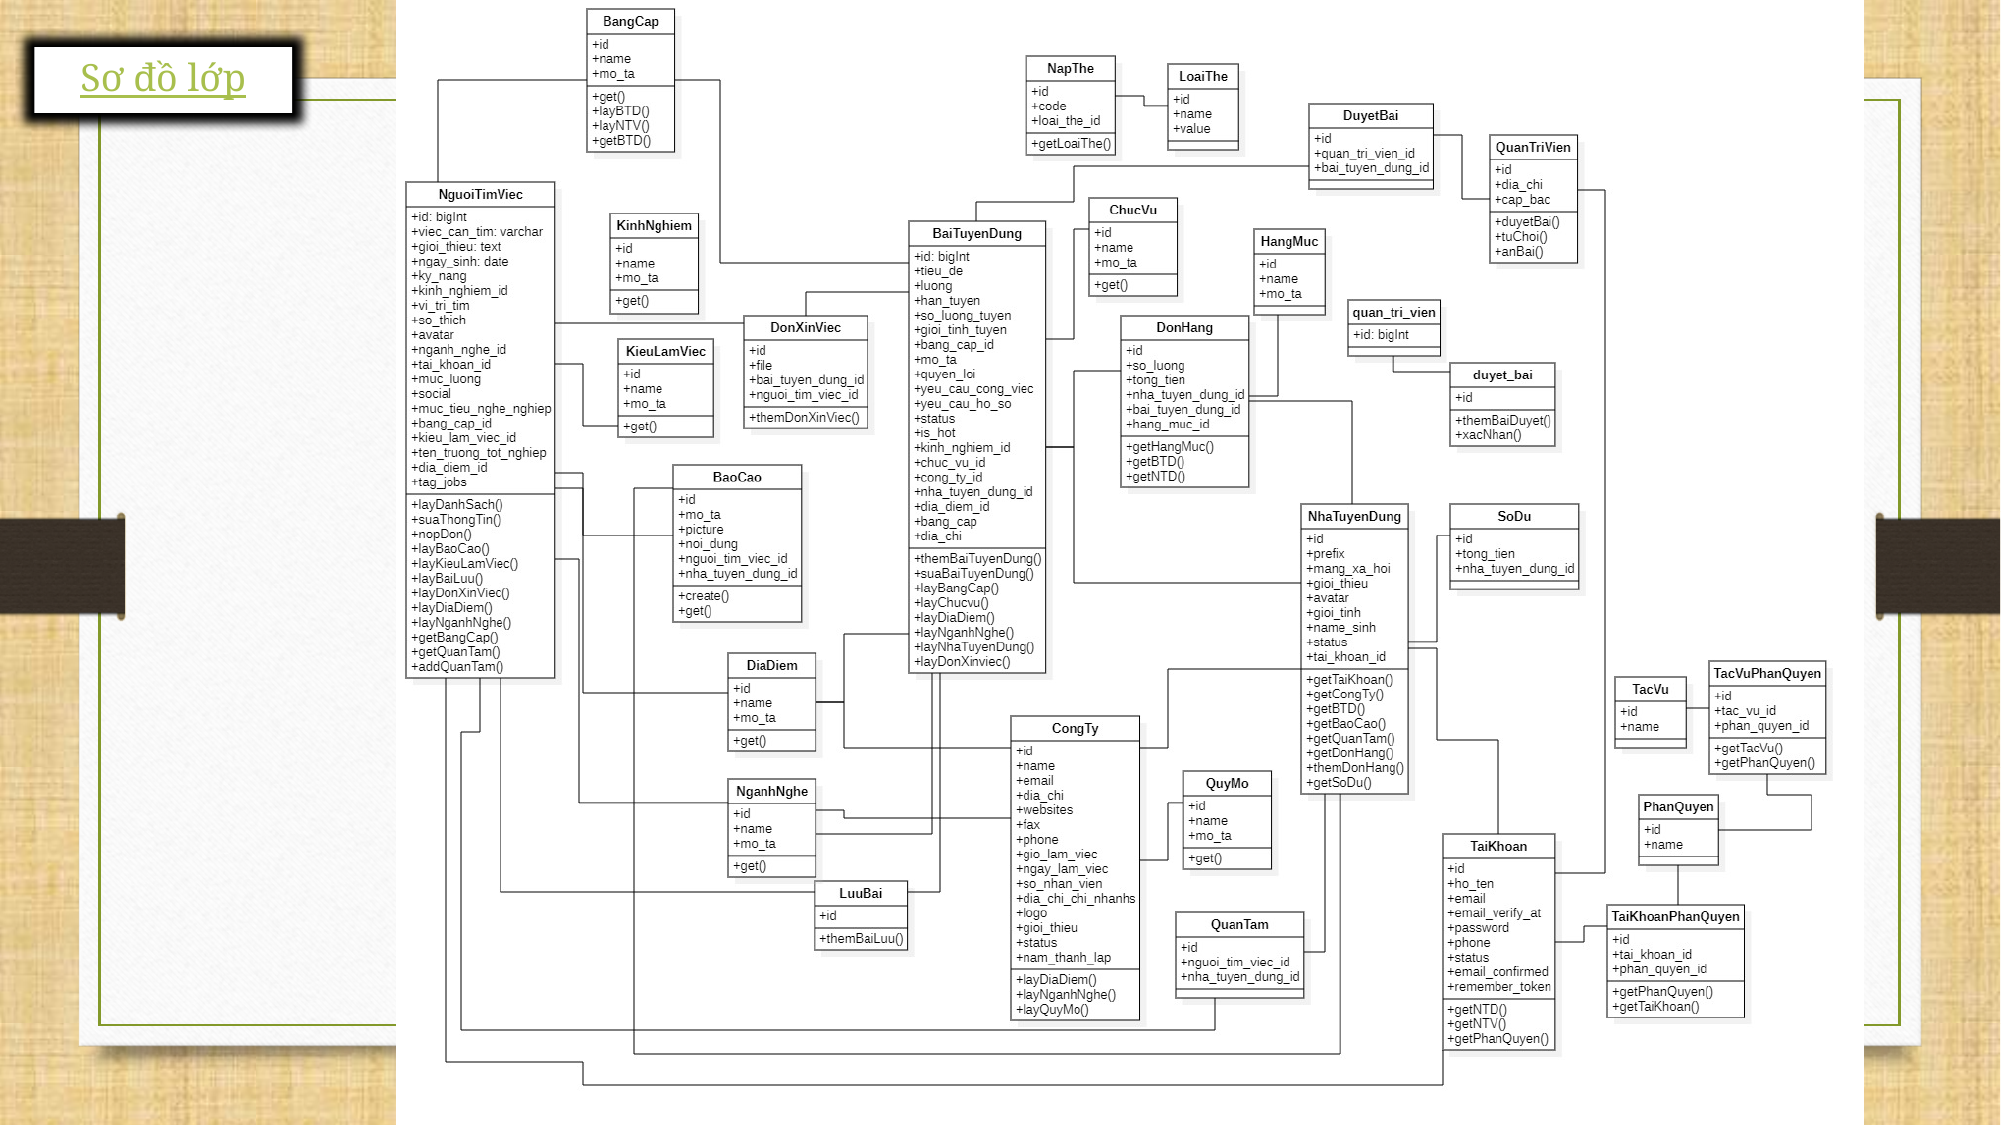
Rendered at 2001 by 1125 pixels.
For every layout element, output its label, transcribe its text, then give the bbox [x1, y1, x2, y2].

text_box Sơ đồ lớp [34, 47, 293, 113]
picture [0, 0, 2001, 1125]
